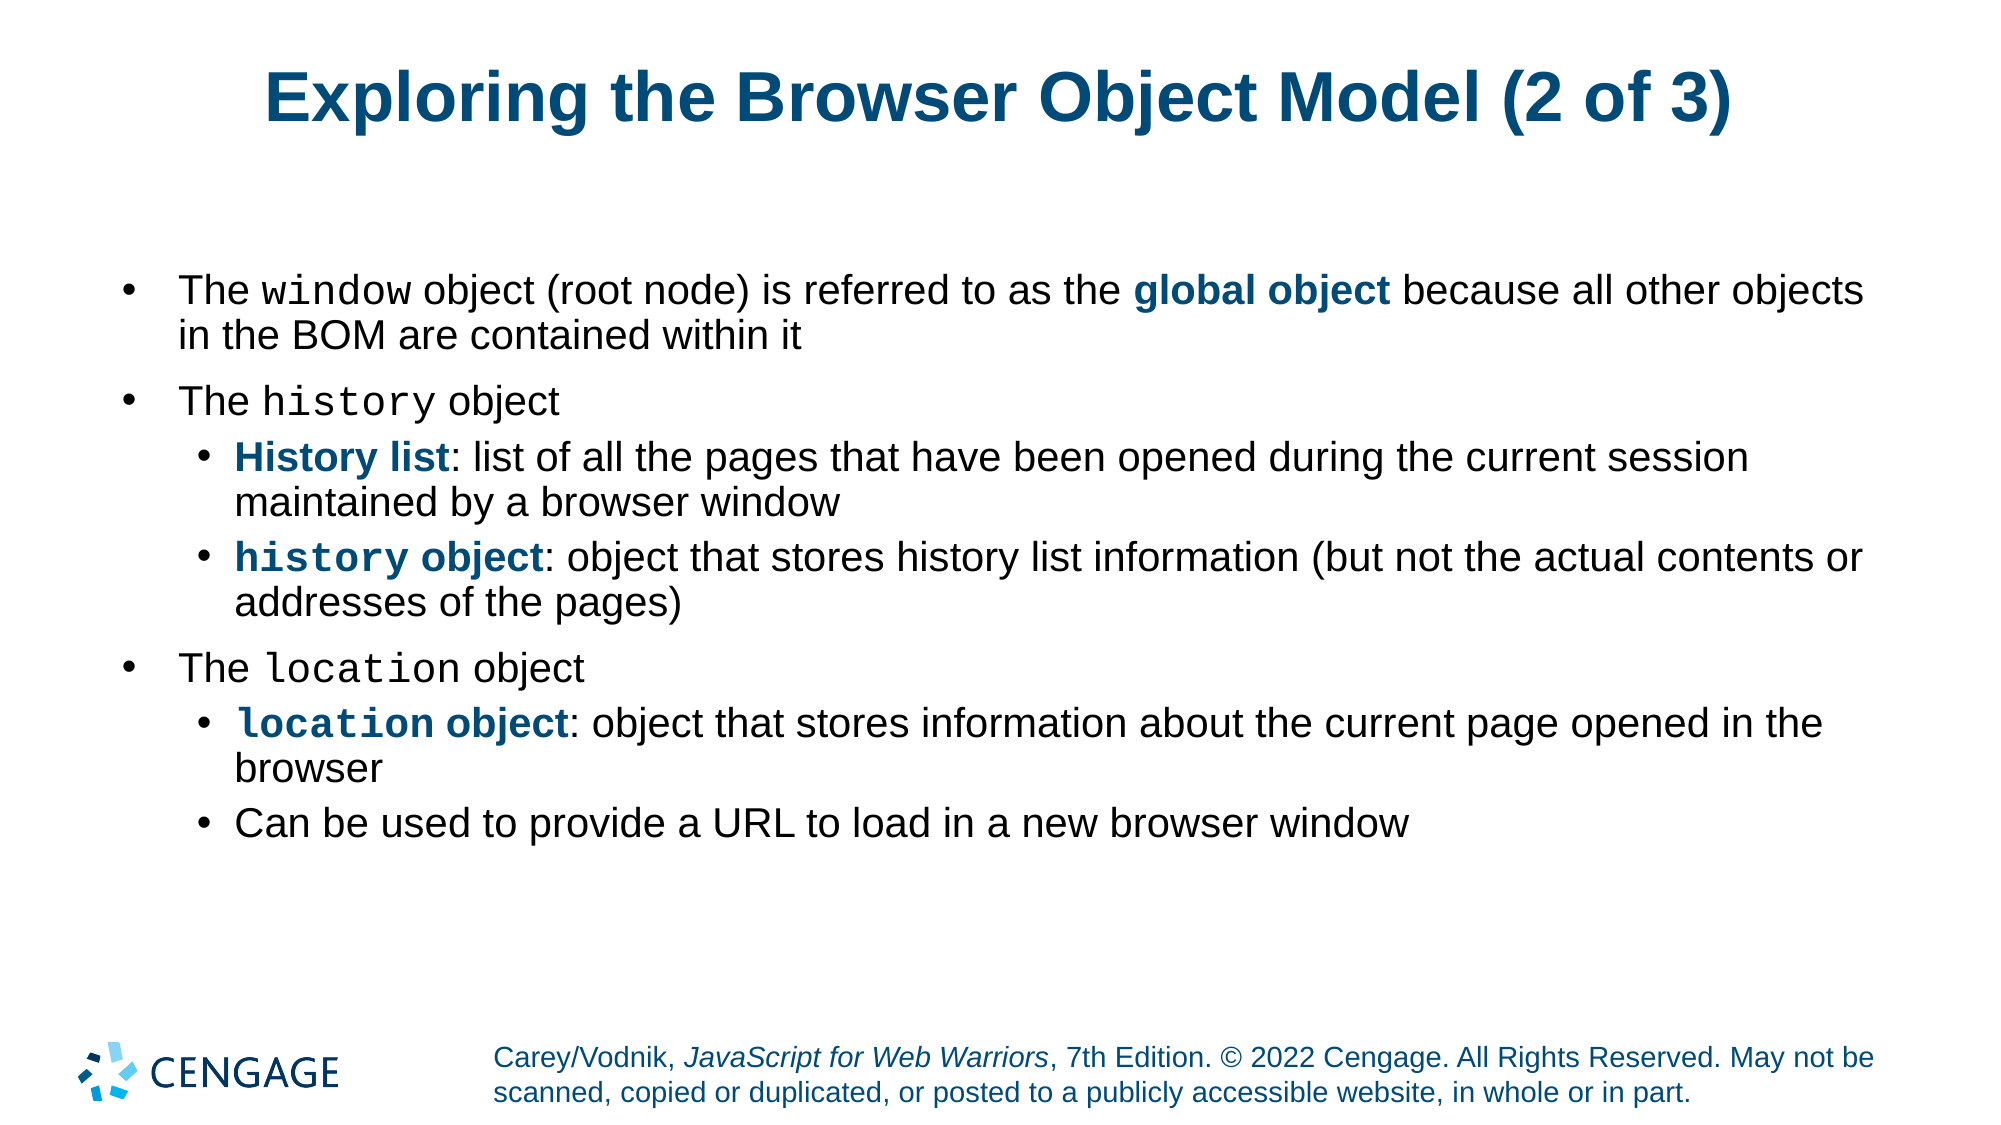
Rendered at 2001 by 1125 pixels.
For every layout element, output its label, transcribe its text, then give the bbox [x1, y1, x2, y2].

title Exploring the Browser Object Model (2 of 3) [137, 59, 1863, 171]
list The window object (root node) is referred to as the global object because all other objects in the BOM are contained within it The history object History list: list of all the pages that have been opened during the current session maintained by a browser window history object: object that stores history list information (but not the actual contents or addresses of the pages) The location object location object: object that stores information about the current page opened in the browser Can be used to provide a URL to load in a new browser window [121, 268, 1880, 990]
picture [78, 1042, 338, 1101]
